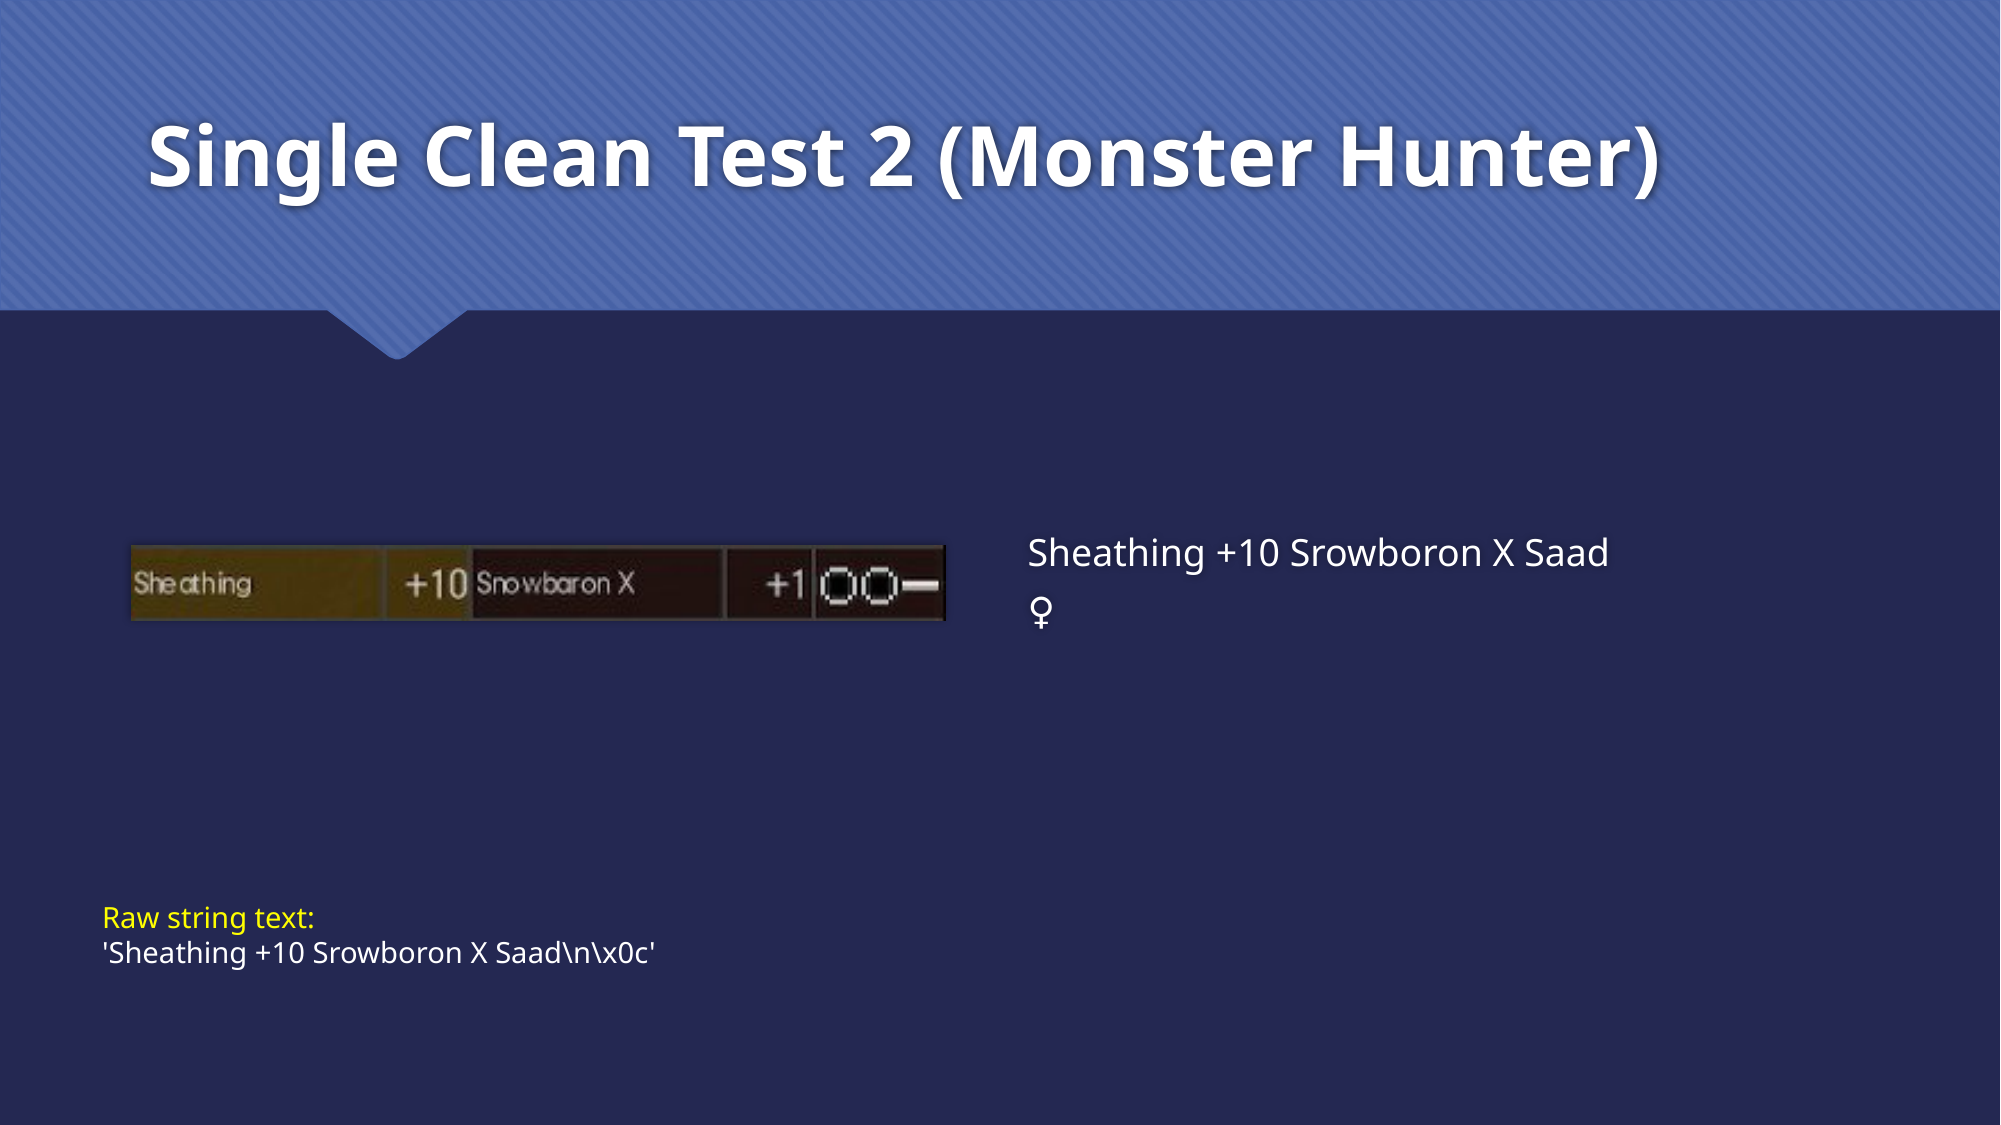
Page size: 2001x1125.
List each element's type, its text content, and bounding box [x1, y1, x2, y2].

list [130, 545, 946, 621]
text_box Raw string text: 'Sheathing +10 Srowboron X Saad\n\x0c' [87, 892, 671, 978]
title Single Clean Test 2 (Monster Hunter) [132, 73, 1868, 233]
list Sheathing +10 Srowboron X Saad ♀ [1012, 298, 2000, 870]
